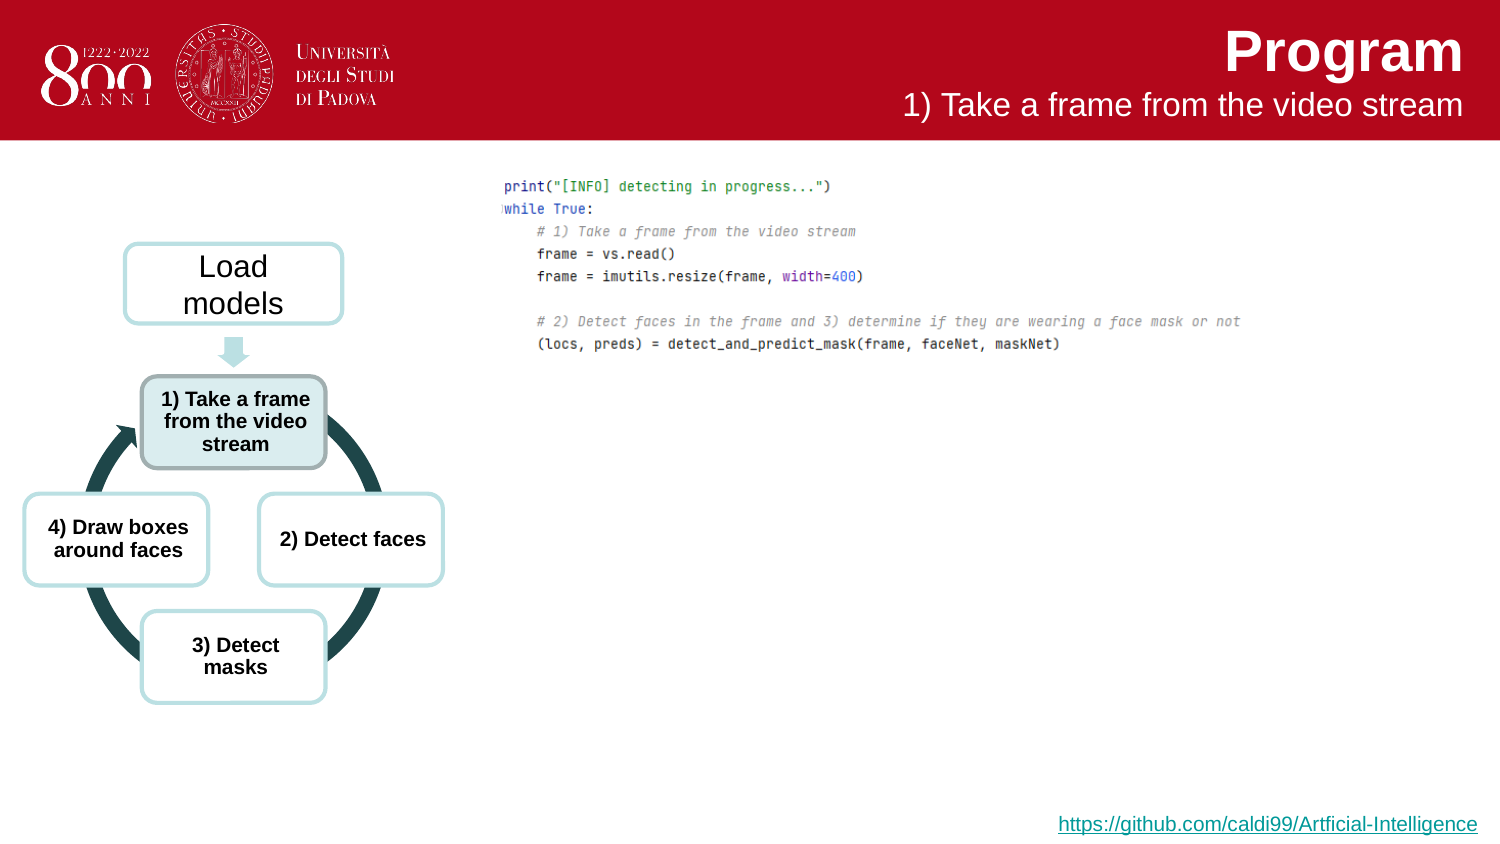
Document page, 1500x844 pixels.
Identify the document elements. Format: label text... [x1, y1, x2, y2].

text_box [208, 332, 259, 373]
text_box Program 1) Take a frame from the video stream [679, 0, 1500, 139]
picture [501, 178, 1252, 360]
text_box https://github.com/caldi99/Artficial-Intelligence [1043, 803, 1500, 844]
text_box Load models [122, 241, 345, 326]
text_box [5, 375, 462, 704]
